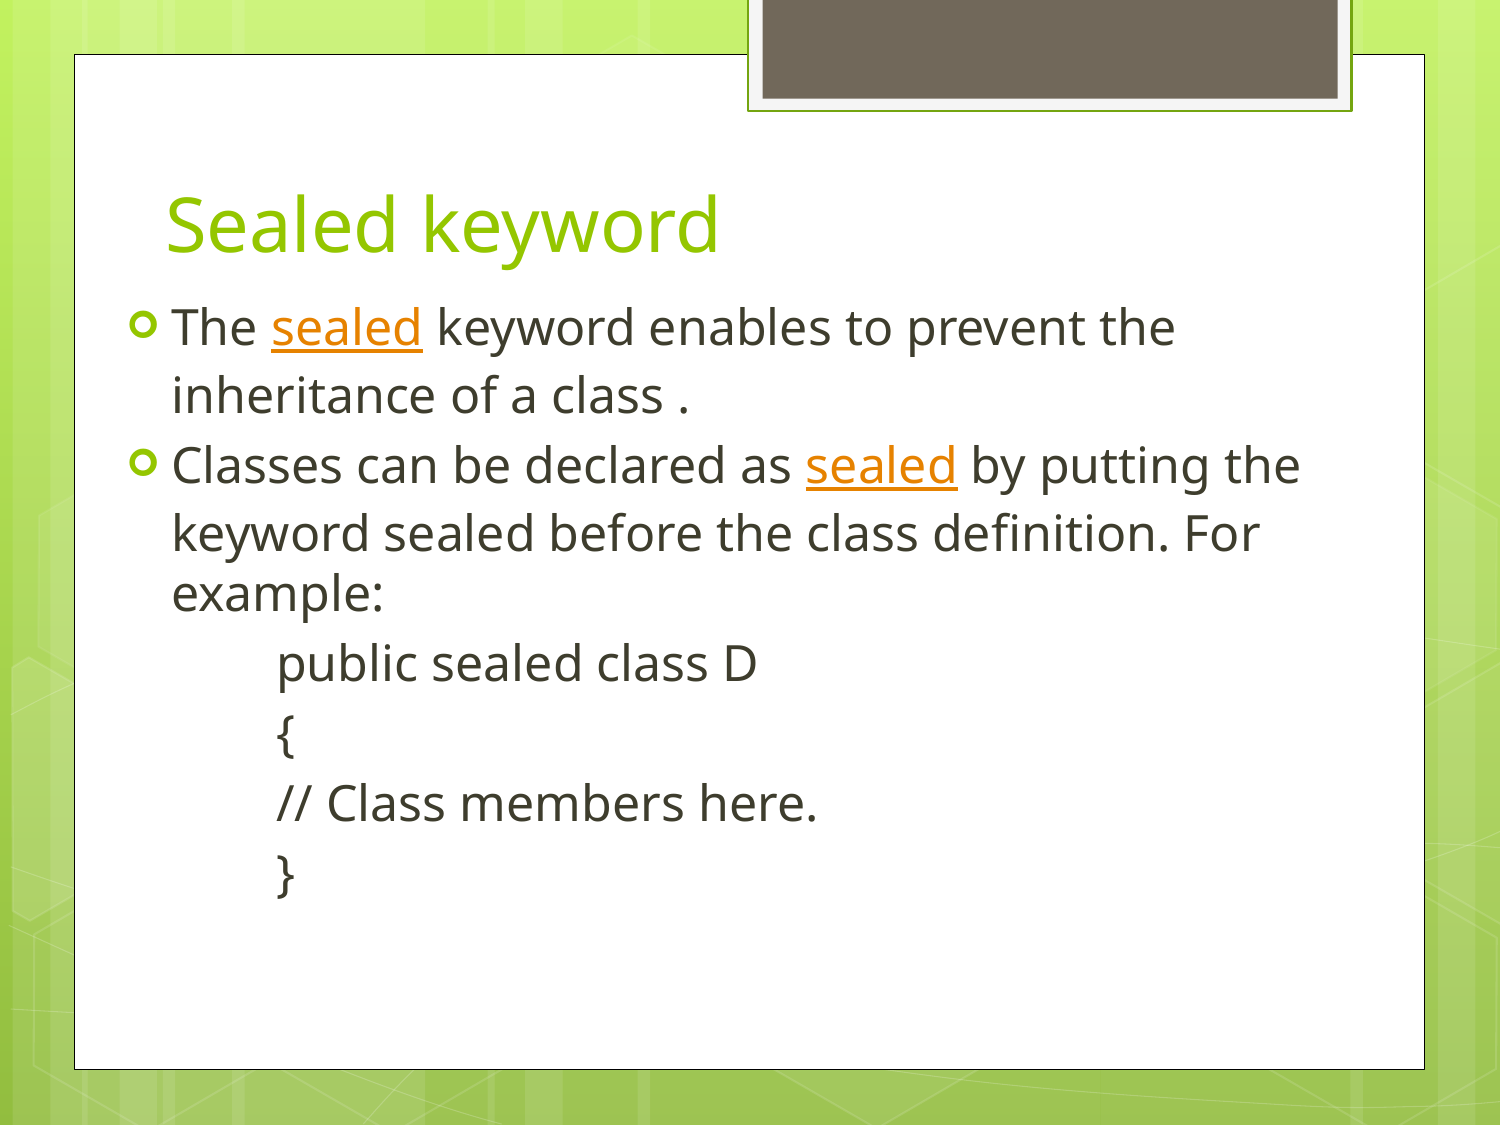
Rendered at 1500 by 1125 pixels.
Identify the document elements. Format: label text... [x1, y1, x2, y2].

title Sealed keyword [150, 168, 1324, 275]
list The sealed keyword enables to prevent the inheritance of a class . Classes can be declared as sealed by putting the keyword sealed before the class definition. For example: public sealed class D { // Class members here. } [99, 287, 1413, 1038]
